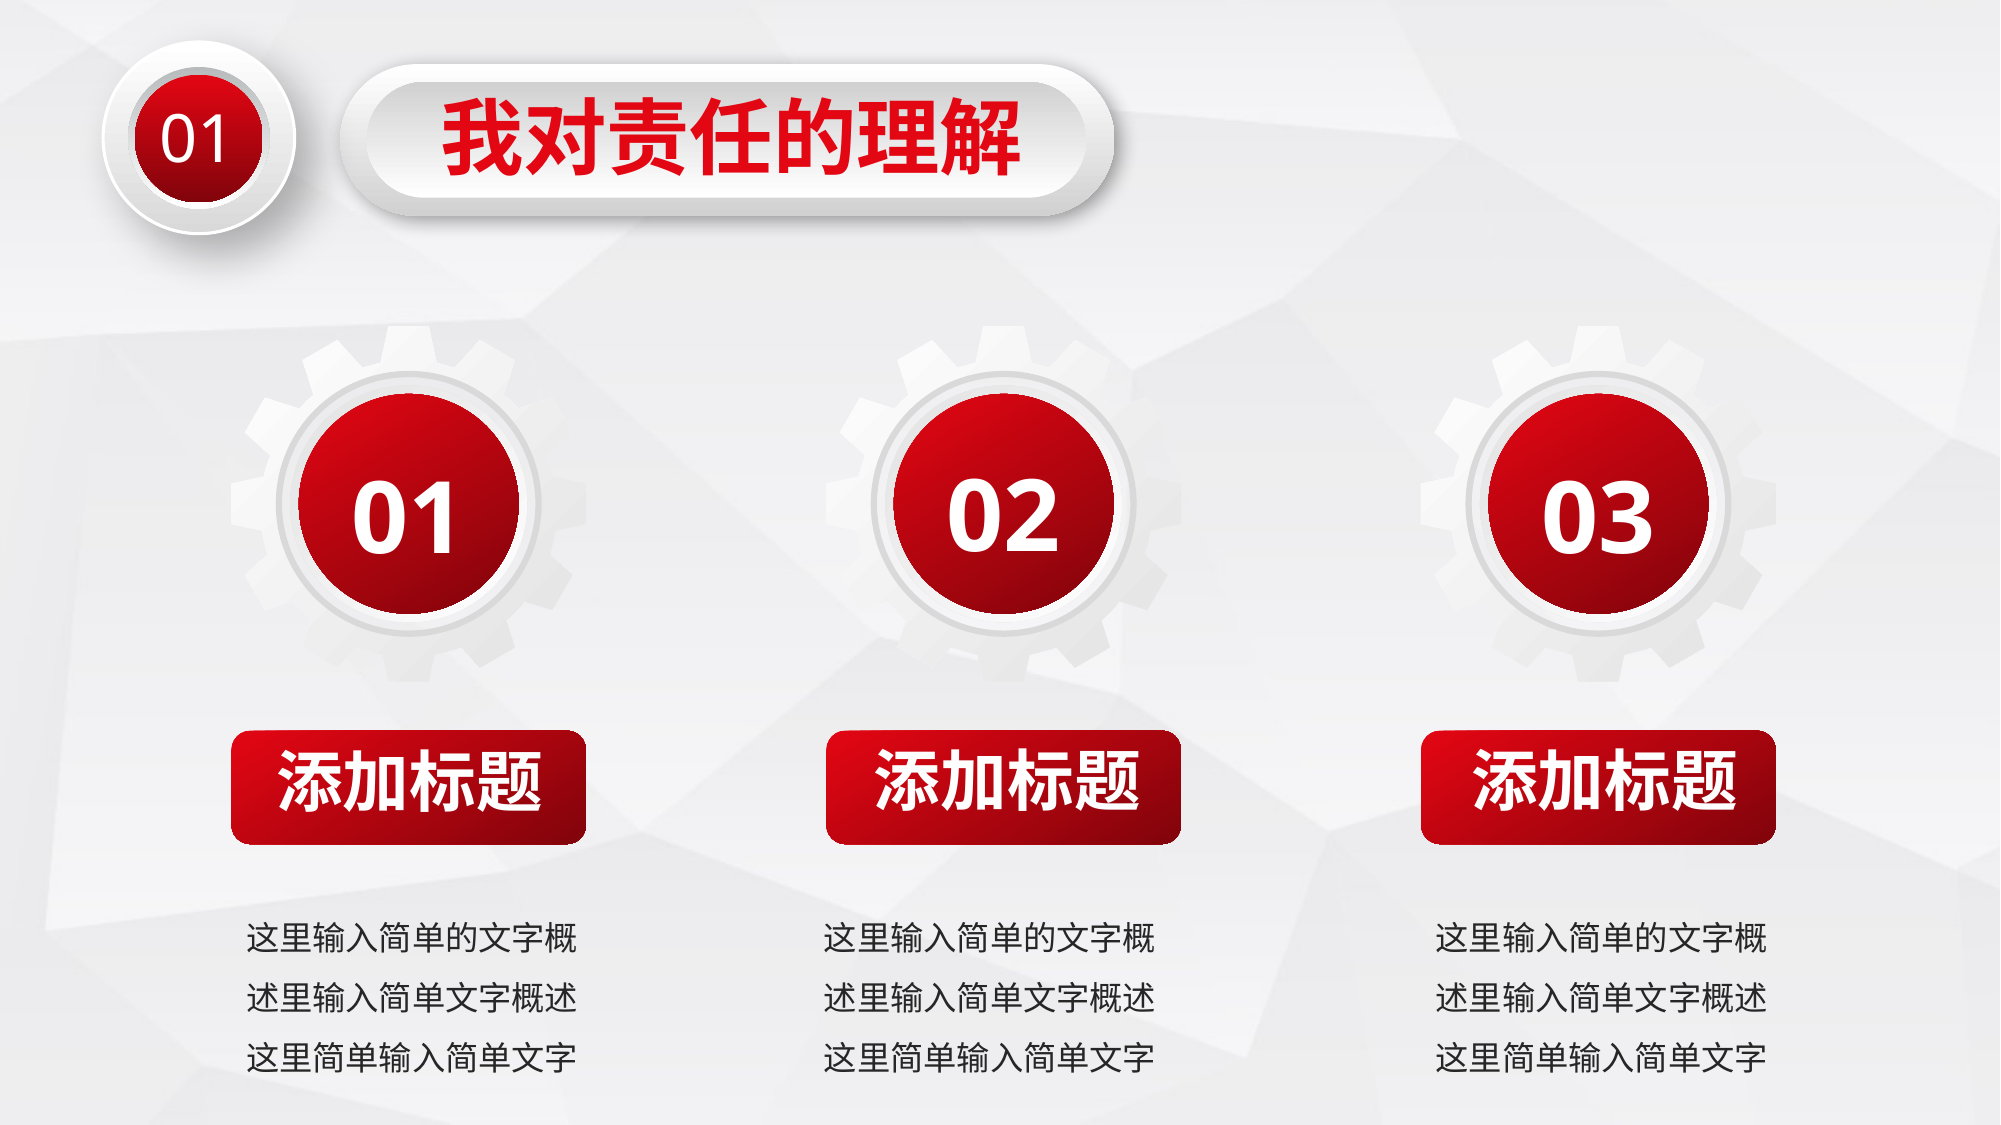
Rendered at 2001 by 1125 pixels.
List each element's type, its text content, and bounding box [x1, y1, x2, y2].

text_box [340, 64, 1115, 216]
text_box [103, 42, 295, 234]
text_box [1420, 326, 1776, 682]
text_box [214, 707, 586, 845]
picture [0, 0, 2000, 1125]
text_box 这里输入简单的文字概述里输入简单文字概述这里简单输入简单文字 [809, 889, 1196, 1084]
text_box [231, 326, 587, 682]
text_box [826, 730, 1181, 845]
text_box 这里输入简单的文字概述里输入简单文字概述这里简单输入简单文字 [231, 889, 618, 1085]
text_box 这里输入简单的文字概述里输入简单文字概述这里简单输入简单文字 [1420, 889, 1808, 1084]
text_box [826, 326, 1182, 682]
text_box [1421, 730, 1776, 845]
